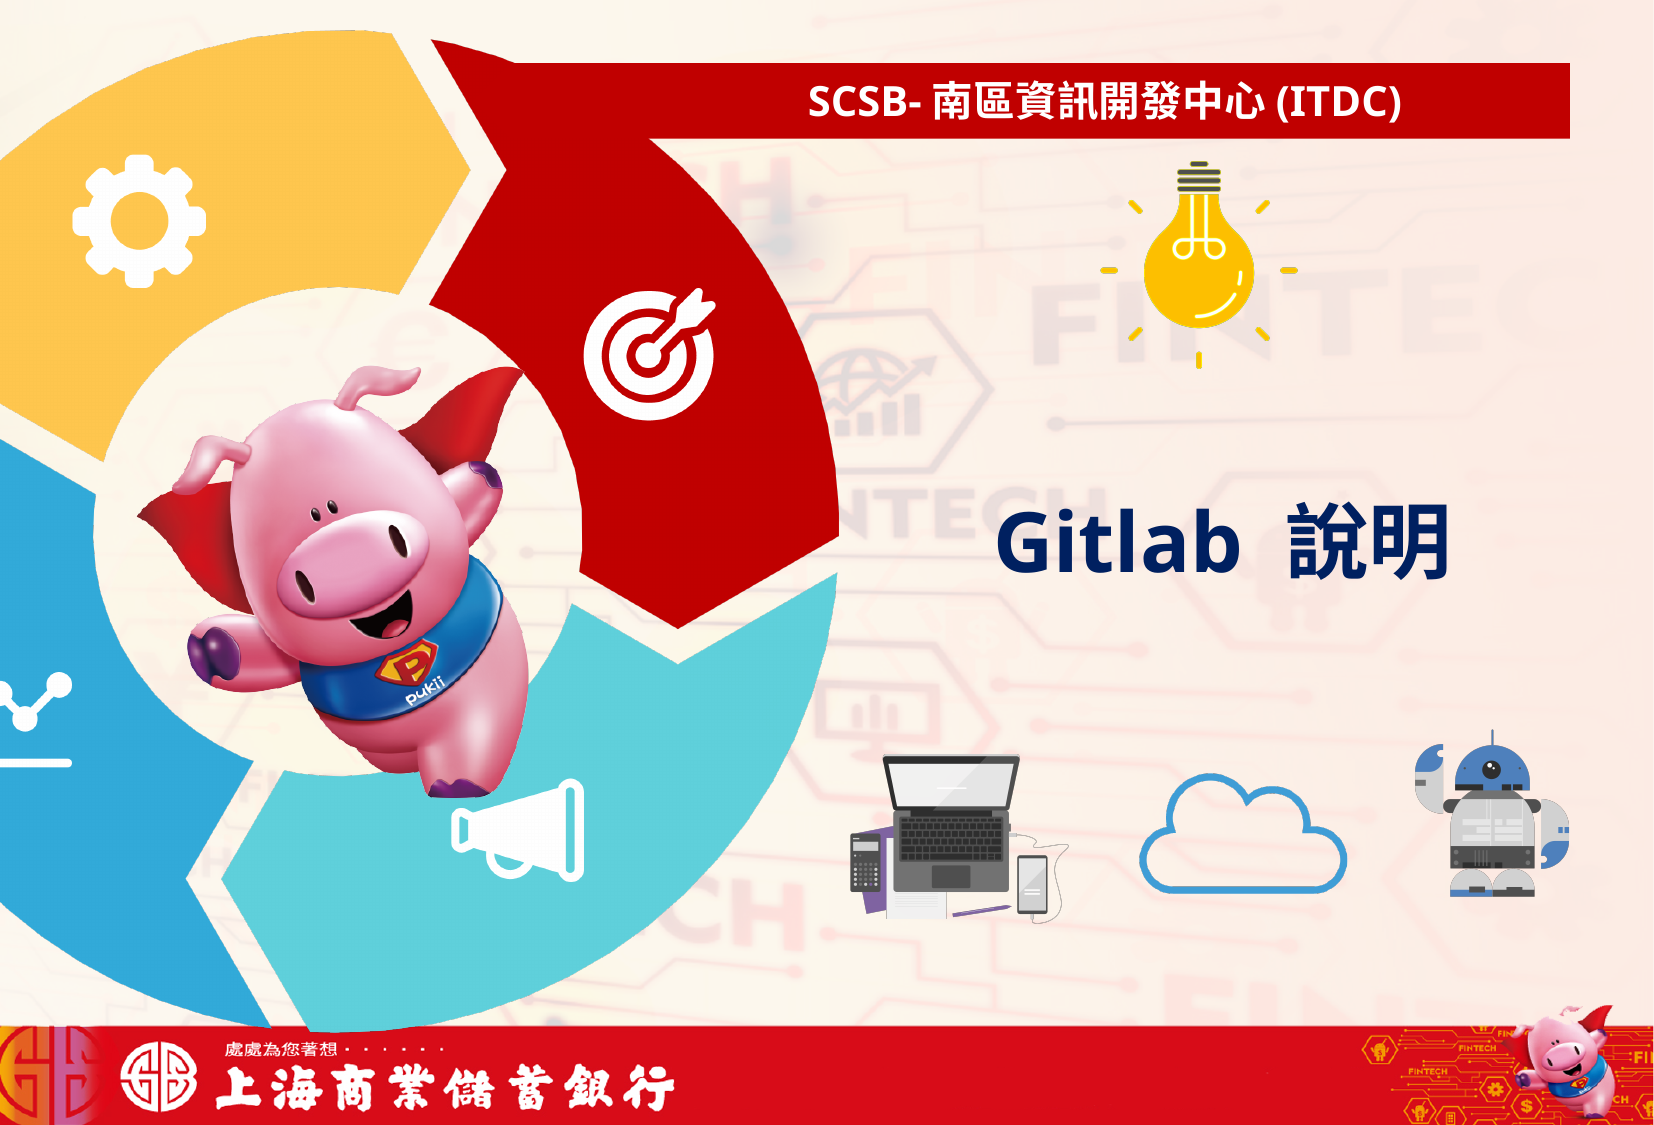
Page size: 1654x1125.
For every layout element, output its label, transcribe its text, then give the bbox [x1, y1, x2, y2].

picture [0, 0, 1654, 1125]
text_box [1352, 63, 1570, 139]
title Gitlab 說明 [839, 355, 1654, 723]
text_box SCSB-南區資訊開發中心(ITDC) [839, 61, 1514, 138]
